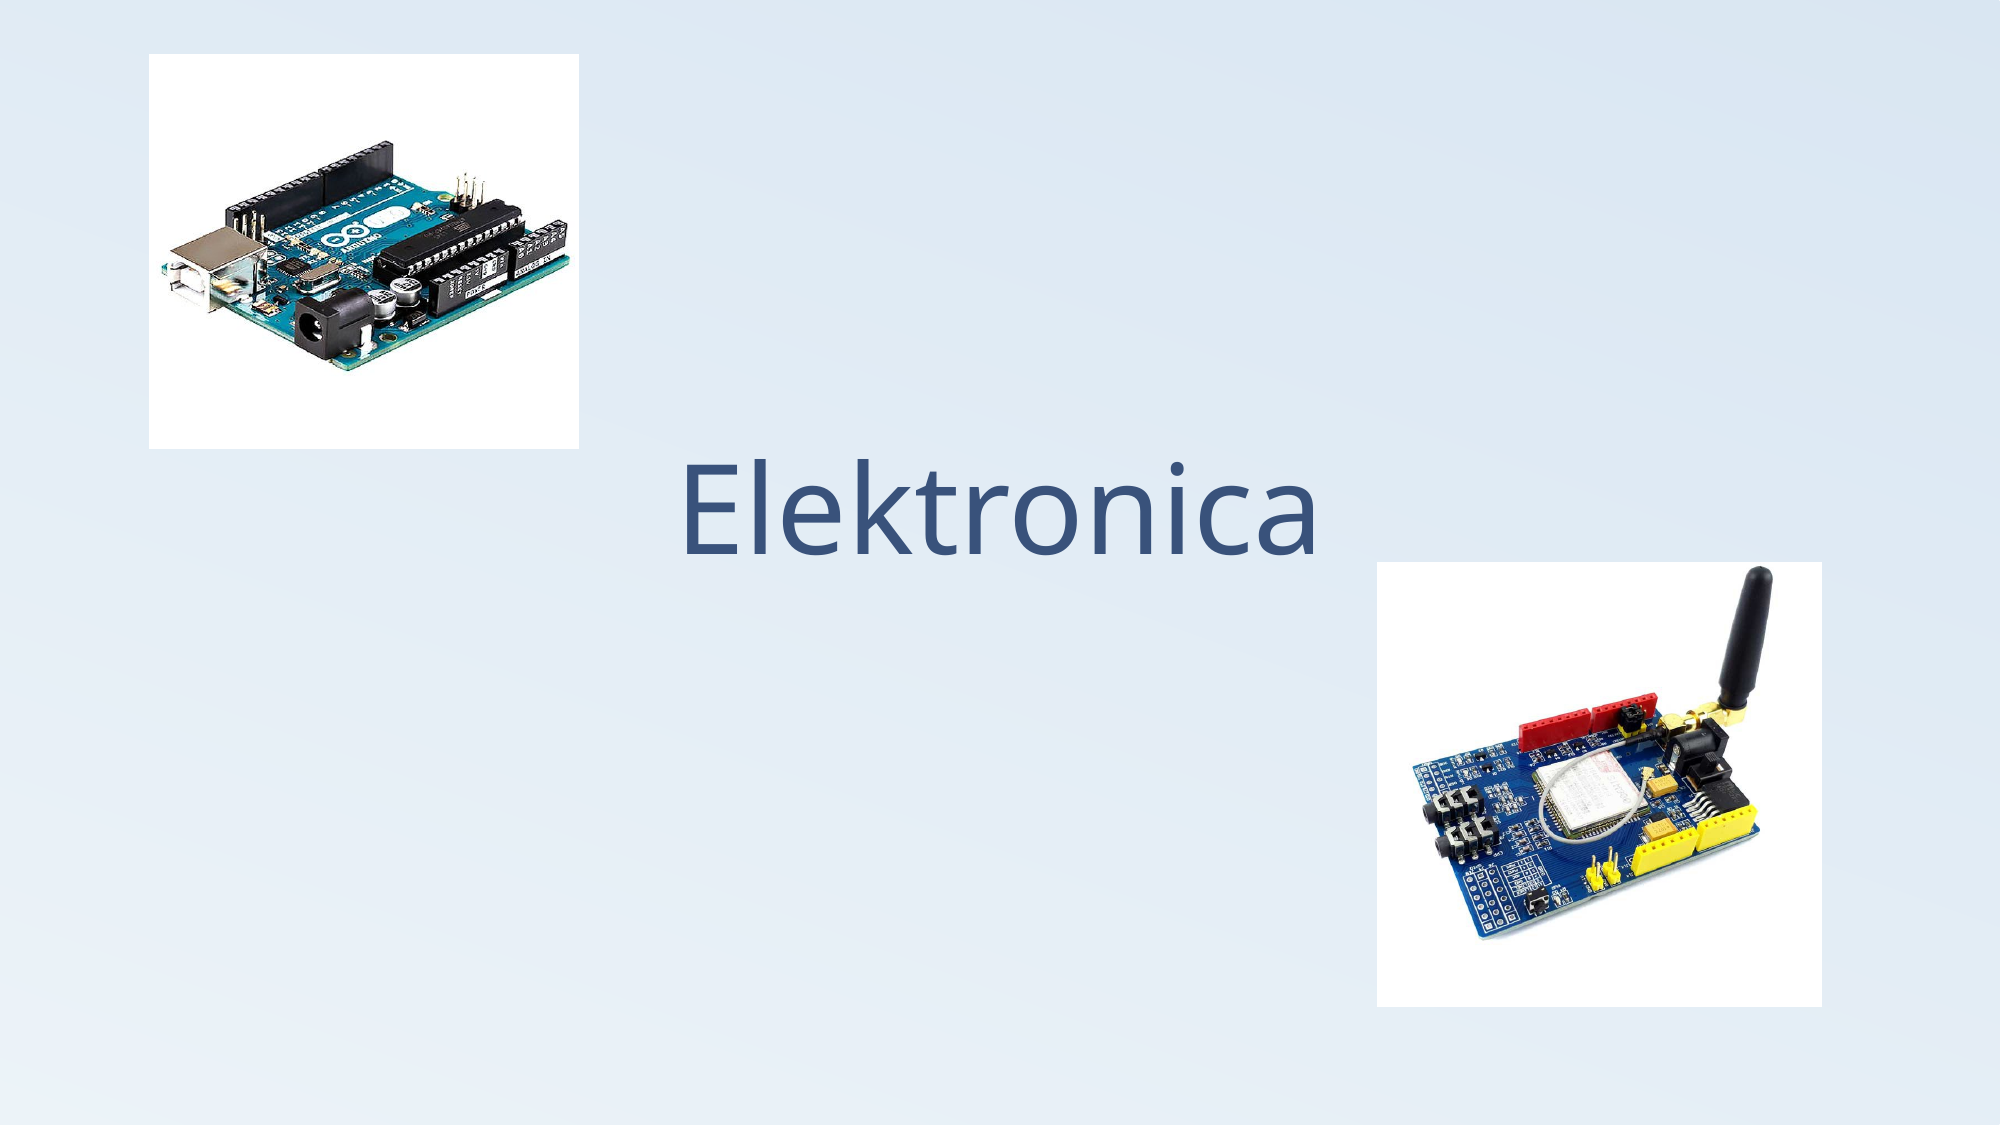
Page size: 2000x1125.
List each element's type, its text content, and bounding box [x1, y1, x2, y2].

title Elektronica [99, 411, 1900, 587]
picture [1377, 562, 1822, 1007]
picture [149, 54, 579, 449]
